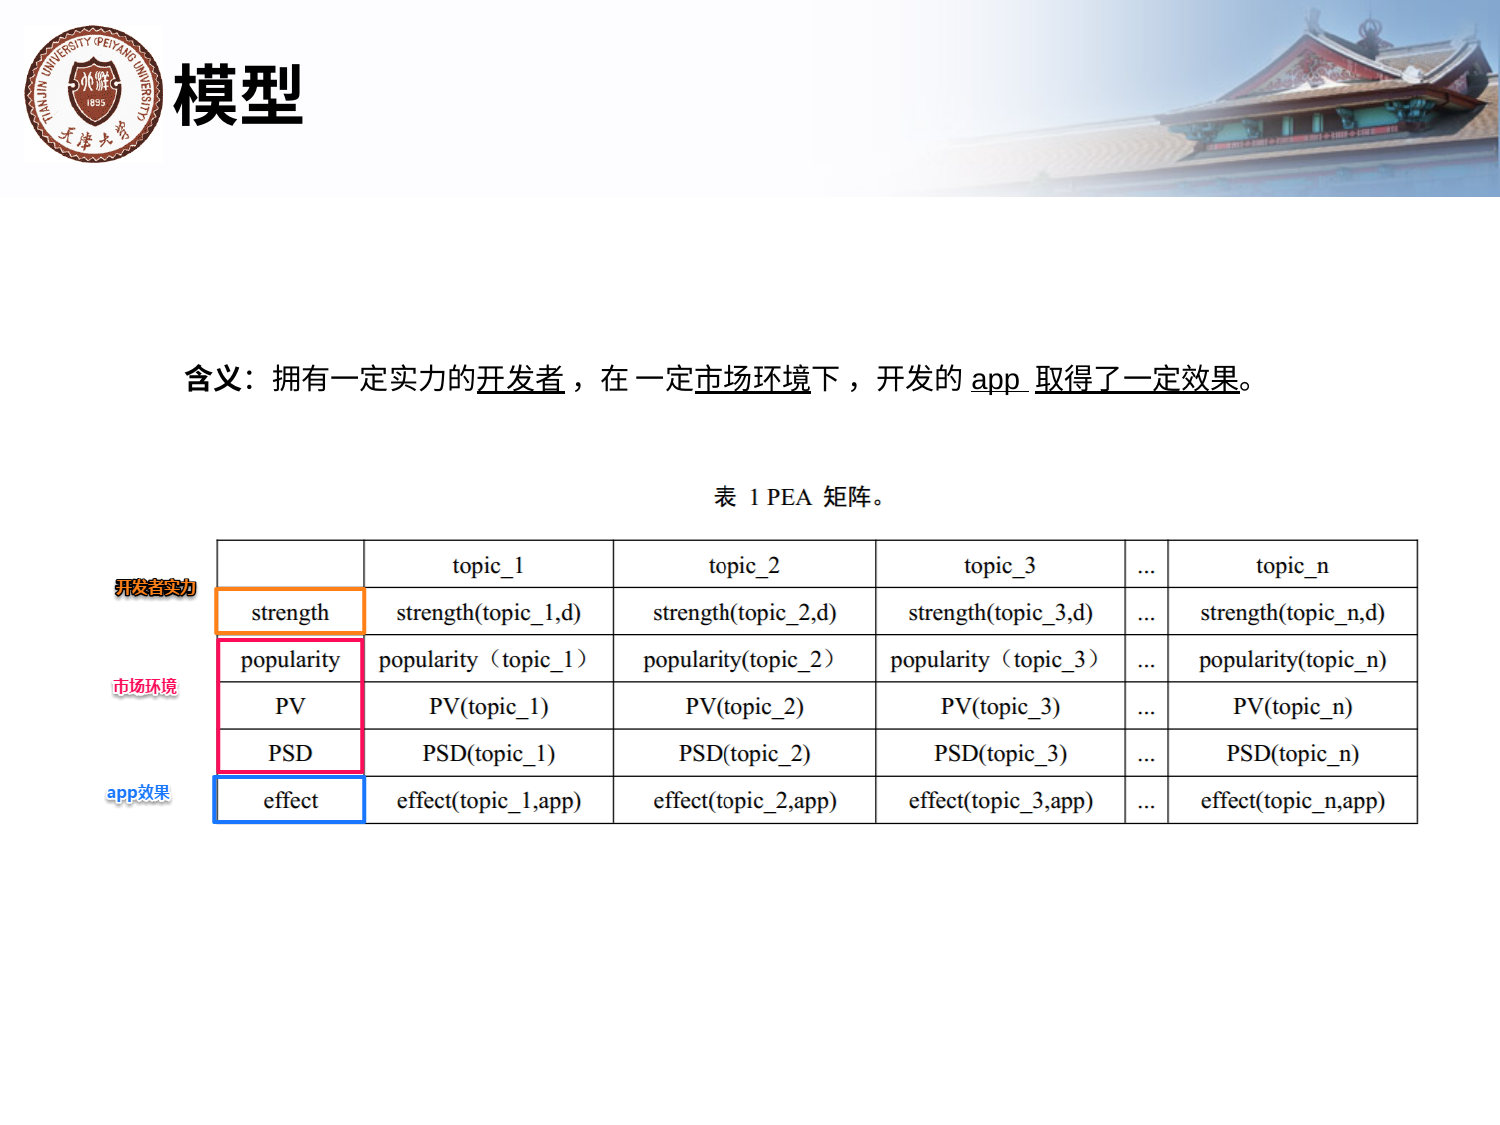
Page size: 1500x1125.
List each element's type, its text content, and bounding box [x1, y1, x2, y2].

picture [24, 477, 1426, 831]
title 模型 [157, 0, 1425, 188]
text_box 含义：拥有一定实力的开发者 ，在 一定市场环境下 ，开发的app 取得了一定效果。 [169, 352, 1285, 403]
picture [0, 0, 1500, 197]
